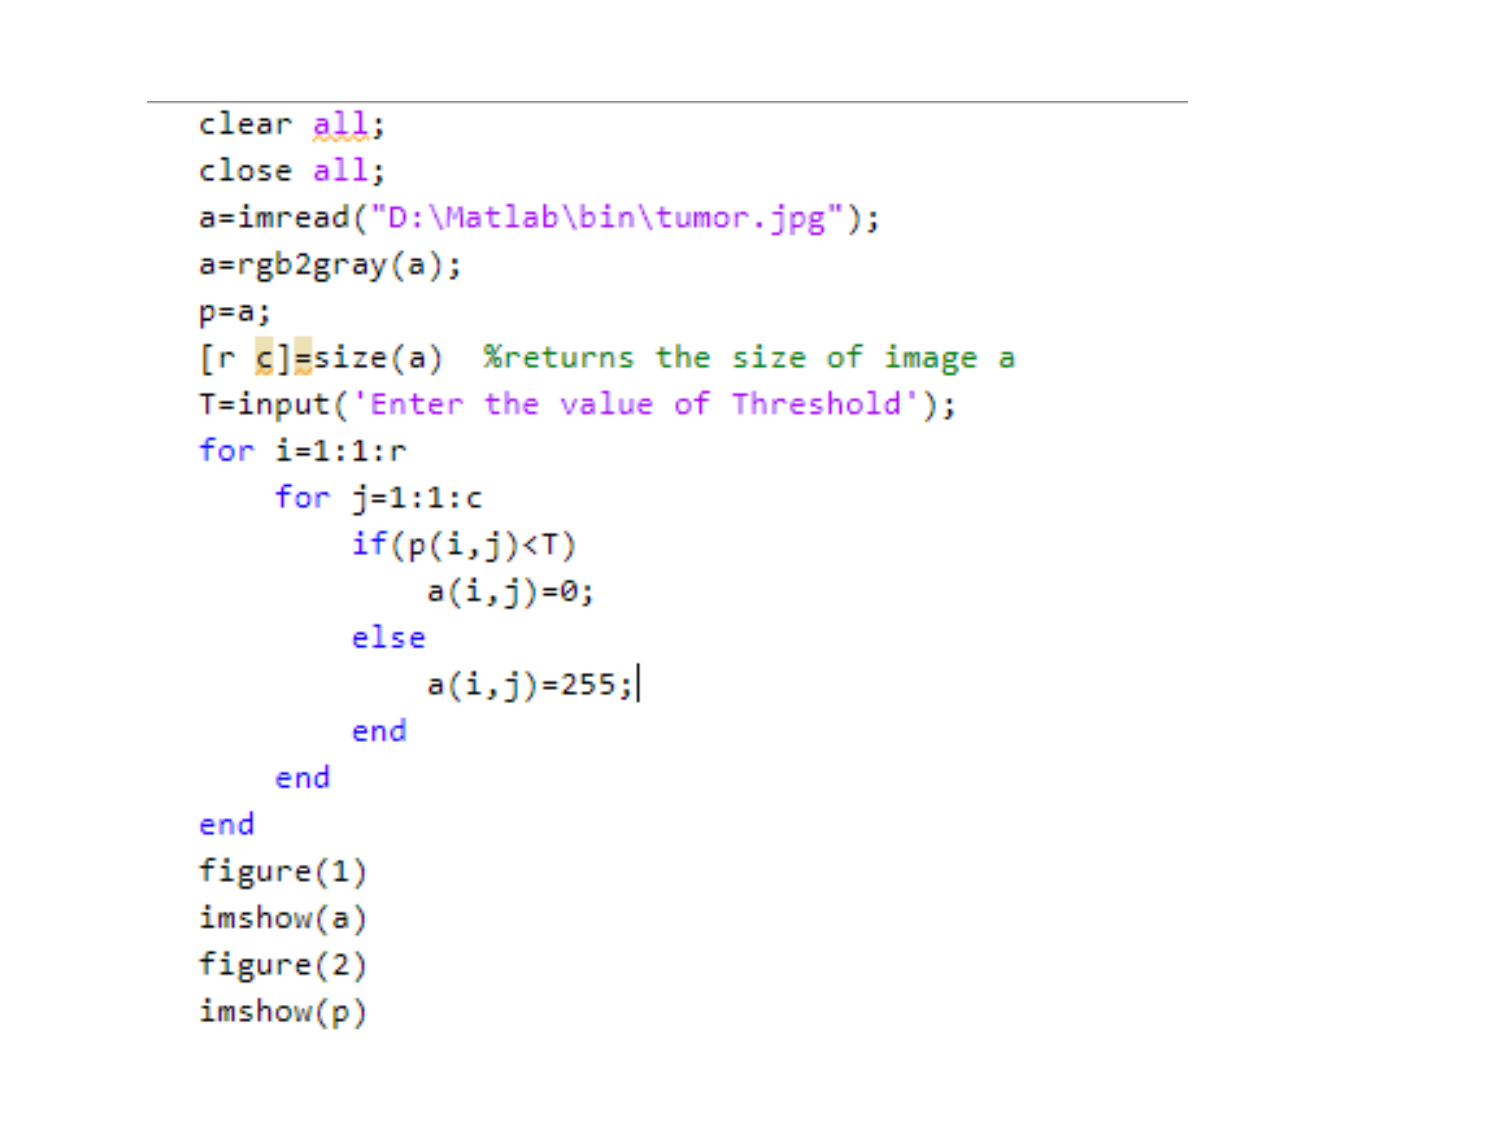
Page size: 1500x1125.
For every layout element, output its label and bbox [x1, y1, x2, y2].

picture [147, 101, 1188, 1100]
